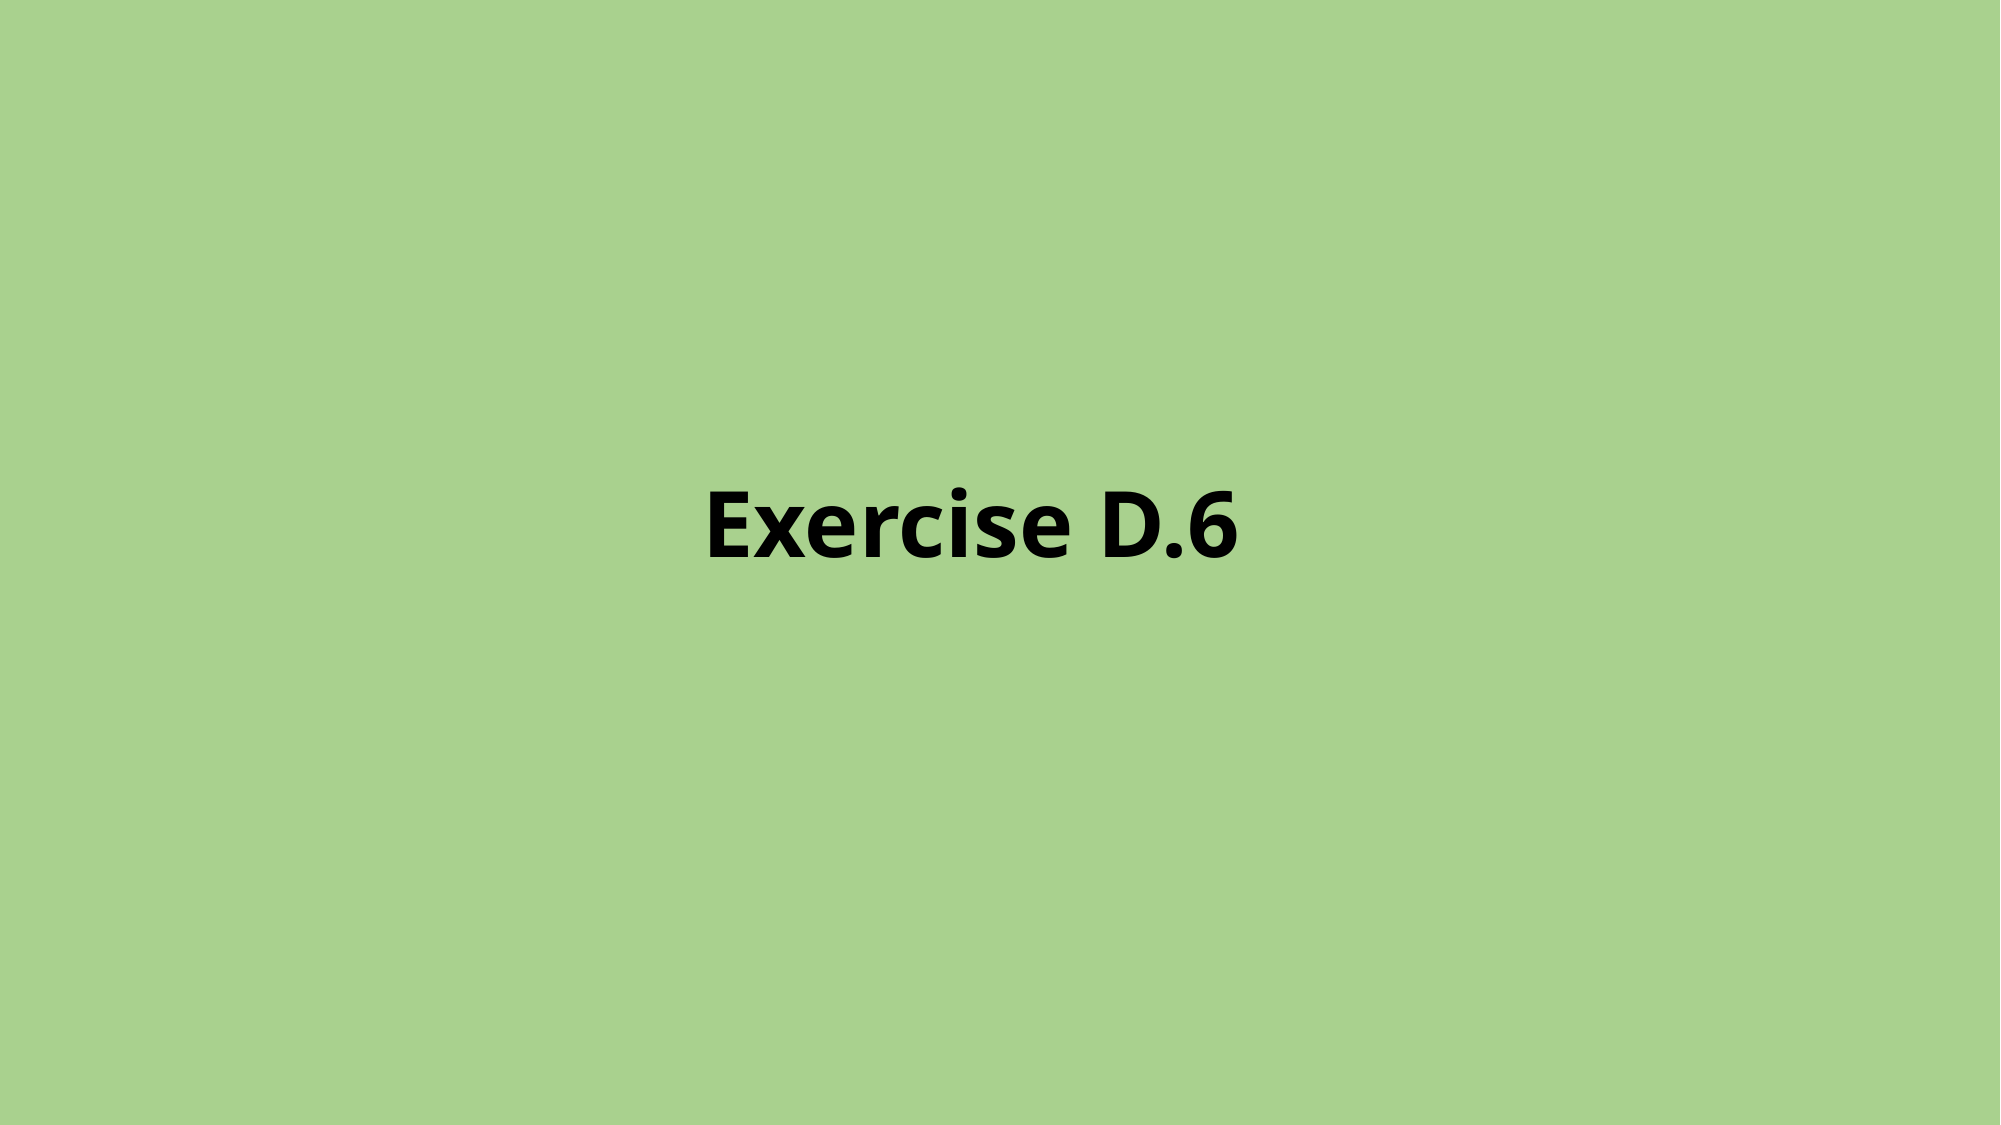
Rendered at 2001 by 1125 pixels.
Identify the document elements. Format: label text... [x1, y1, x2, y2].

title Exercise D.6 [687, 418, 2000, 637]
